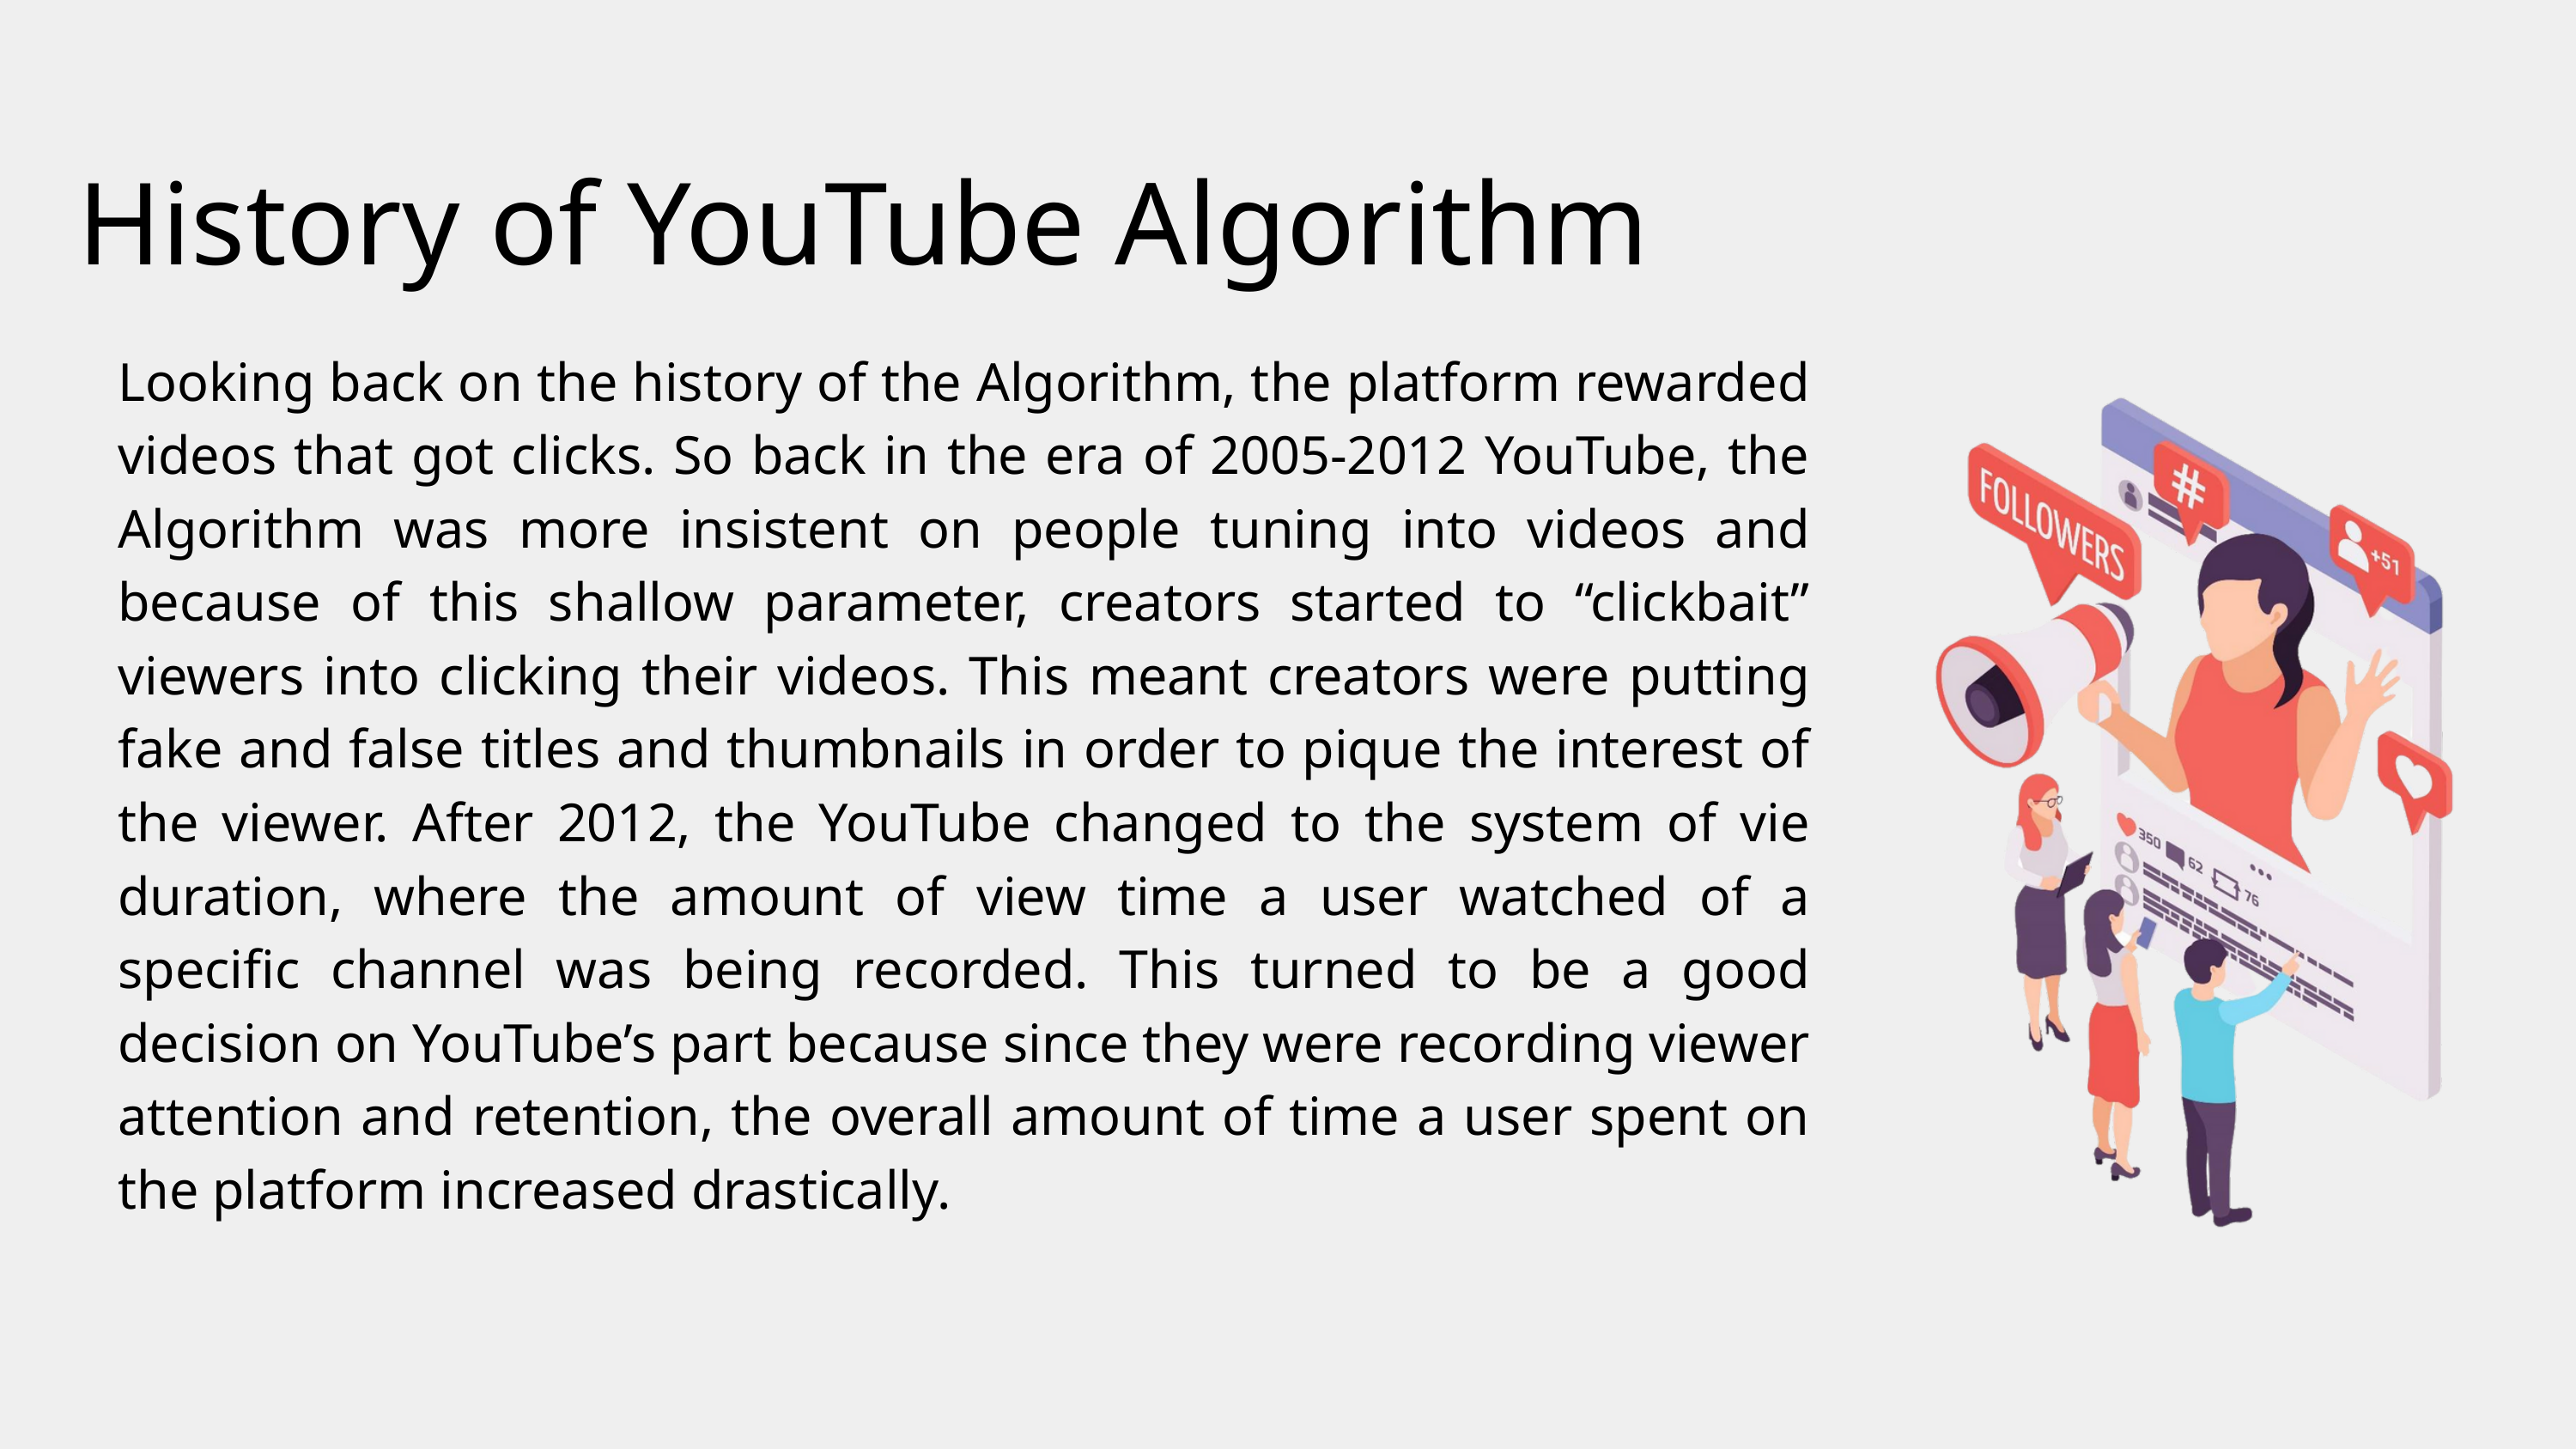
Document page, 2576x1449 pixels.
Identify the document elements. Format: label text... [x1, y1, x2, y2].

text_box History of YouTube Algorithm [37, 128, 1691, 288]
text_box Looking back on the history of the Algorithm, the platform rewarded videos that got clicks. So back in the era of 2005-2012 YouTube, the Algorithm was more insistent on people tuning into videos and because of this shallow parameter, creators started to “clickbait” viewers into clicking their videos. This meant creators were putting fake and false titles and thumbnails in order to pique the interest of the viewer. After 2012, the YouTube changed to the system of vie duration, where the amount of view time a user watched of a specific channel was being recorded. This turned to be a good decision on YouTube’s part because since they were recording viewer attention and retention, the overall amount of time a user spent on the platform increased drastically. [118, 337, 1811, 1369]
picture [1686, 305, 2576, 1320]
